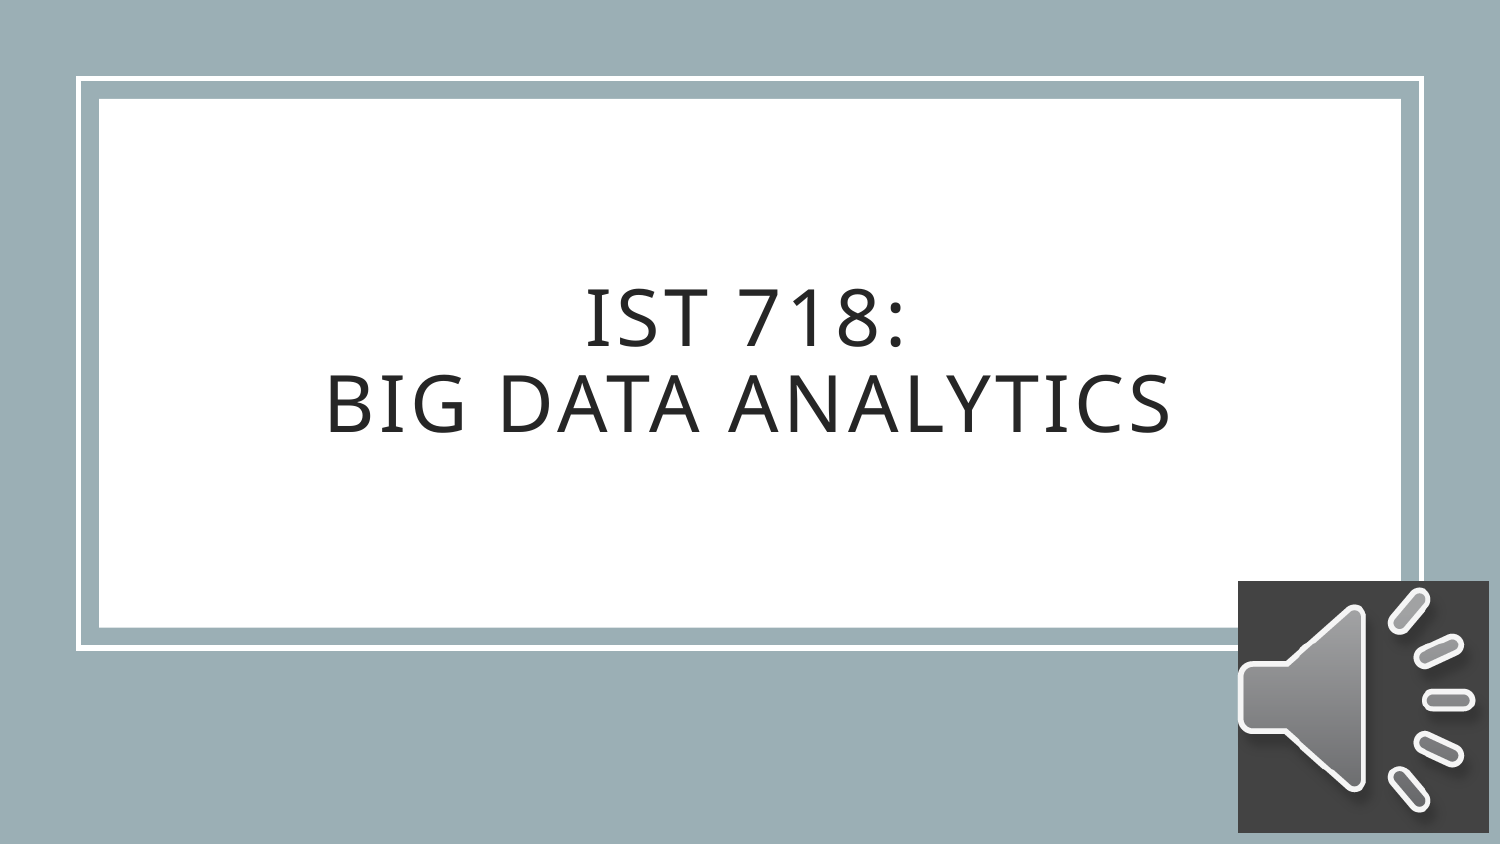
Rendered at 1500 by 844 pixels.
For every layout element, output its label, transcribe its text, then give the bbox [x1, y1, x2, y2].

title IST 718: Big Data Analytics [153, 156, 1344, 572]
text_box [98, 98, 1402, 629]
picture [1236, 580, 1490, 834]
text_box [78, 78, 1422, 649]
